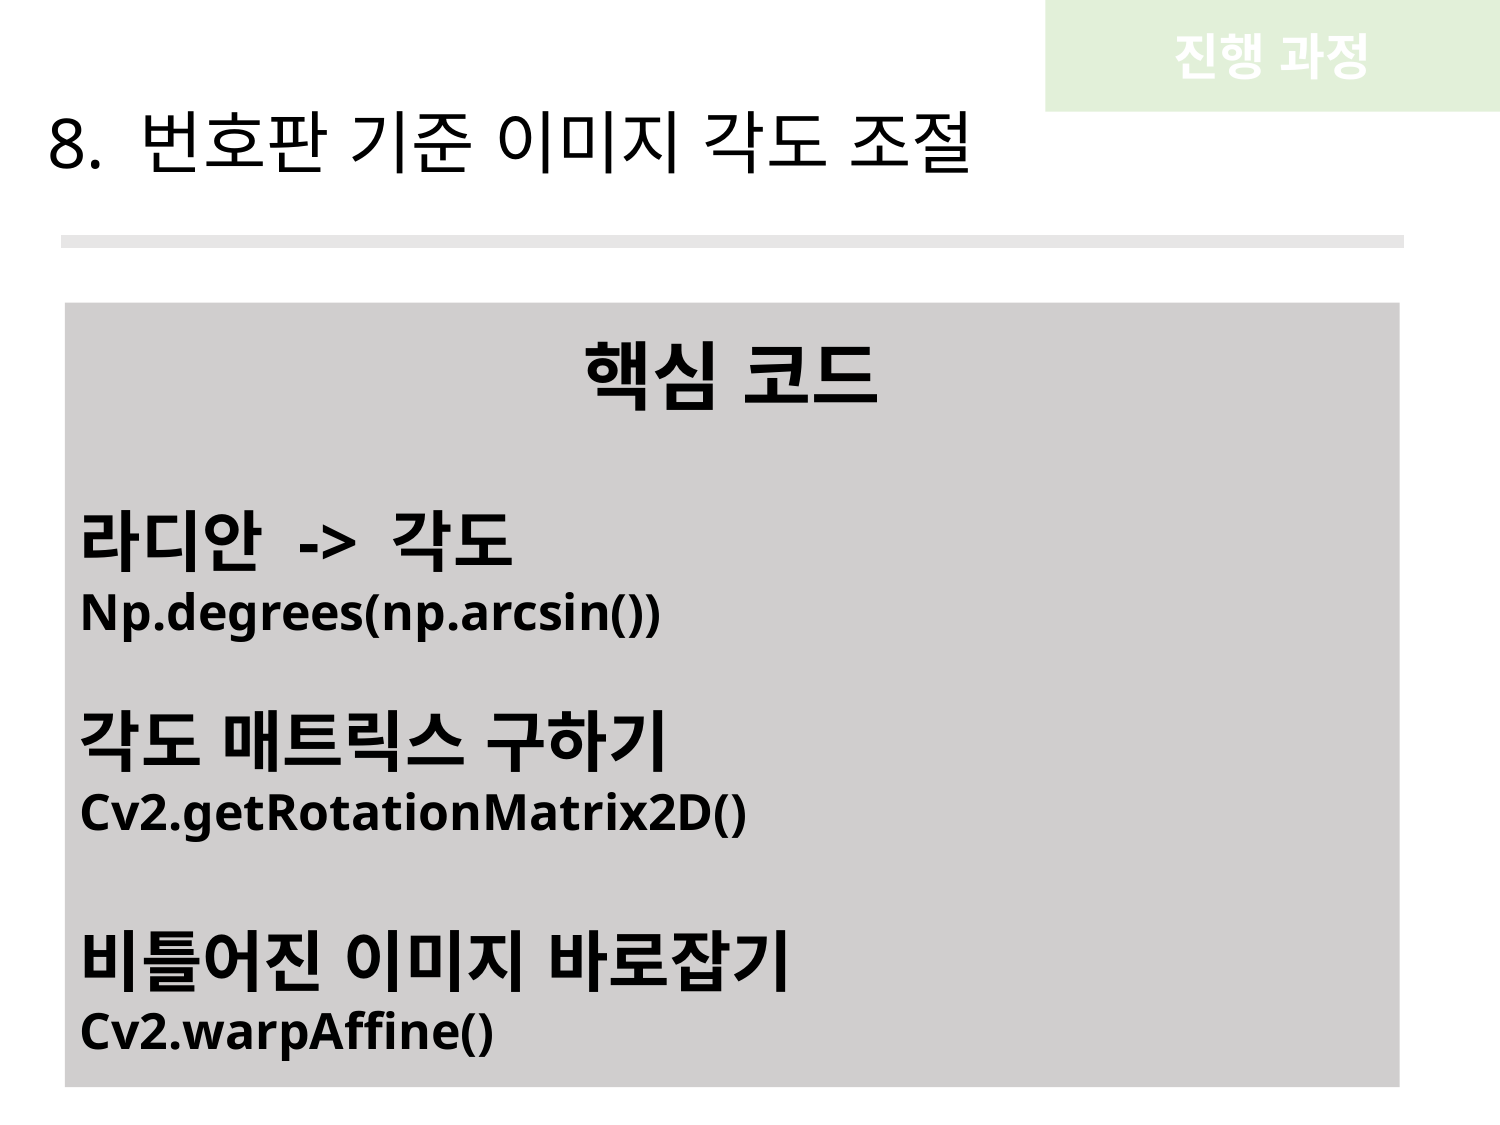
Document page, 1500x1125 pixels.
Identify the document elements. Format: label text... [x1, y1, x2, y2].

text_box 핵심 코드 라디안 -> 각도 Np.degrees(np.arcsin()) 각도 매트릭스 구하기 Cv2.getRotationMatrix2D() 비틀어진 이미지 바로잡기 Cv2.warpAffine() [64, 302, 1401, 1088]
text_box 8. 번호판 기준 이미지 각도 조절 [32, 37, 1105, 256]
text_box 진행 과정 [1044, 0, 1500, 113]
text_box [1105, 233, 1406, 250]
